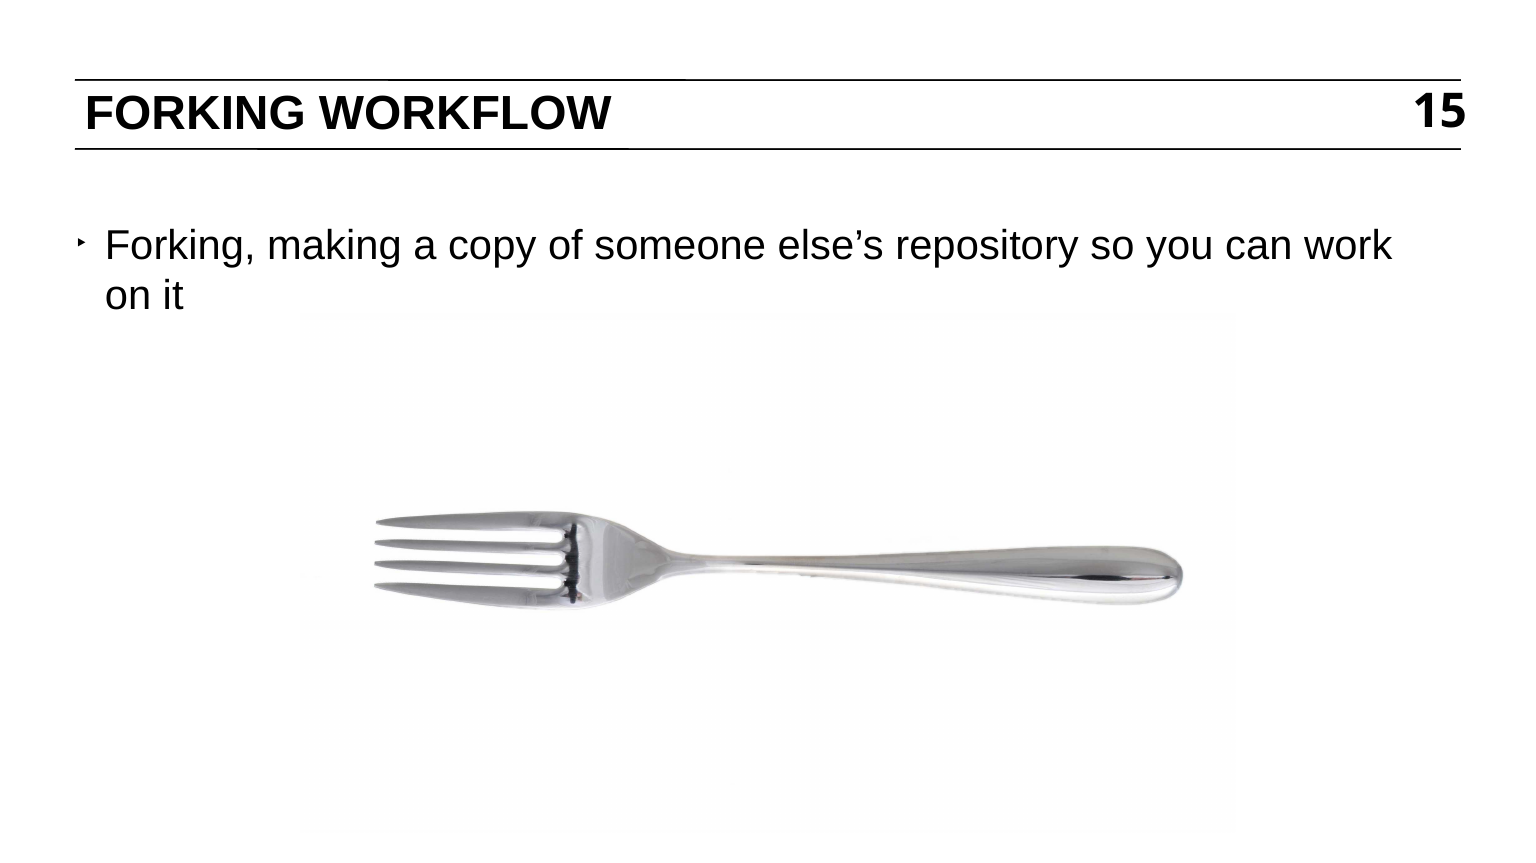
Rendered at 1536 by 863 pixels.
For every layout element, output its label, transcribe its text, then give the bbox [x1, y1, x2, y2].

picture [299, 312, 1236, 834]
slide_number 15 [1410, 83, 1470, 142]
text_box Forking, making a copy of someone else’s repository so you can work on it [76, 217, 1460, 318]
title FORKING WORKFLOW [76, 82, 1369, 217]
